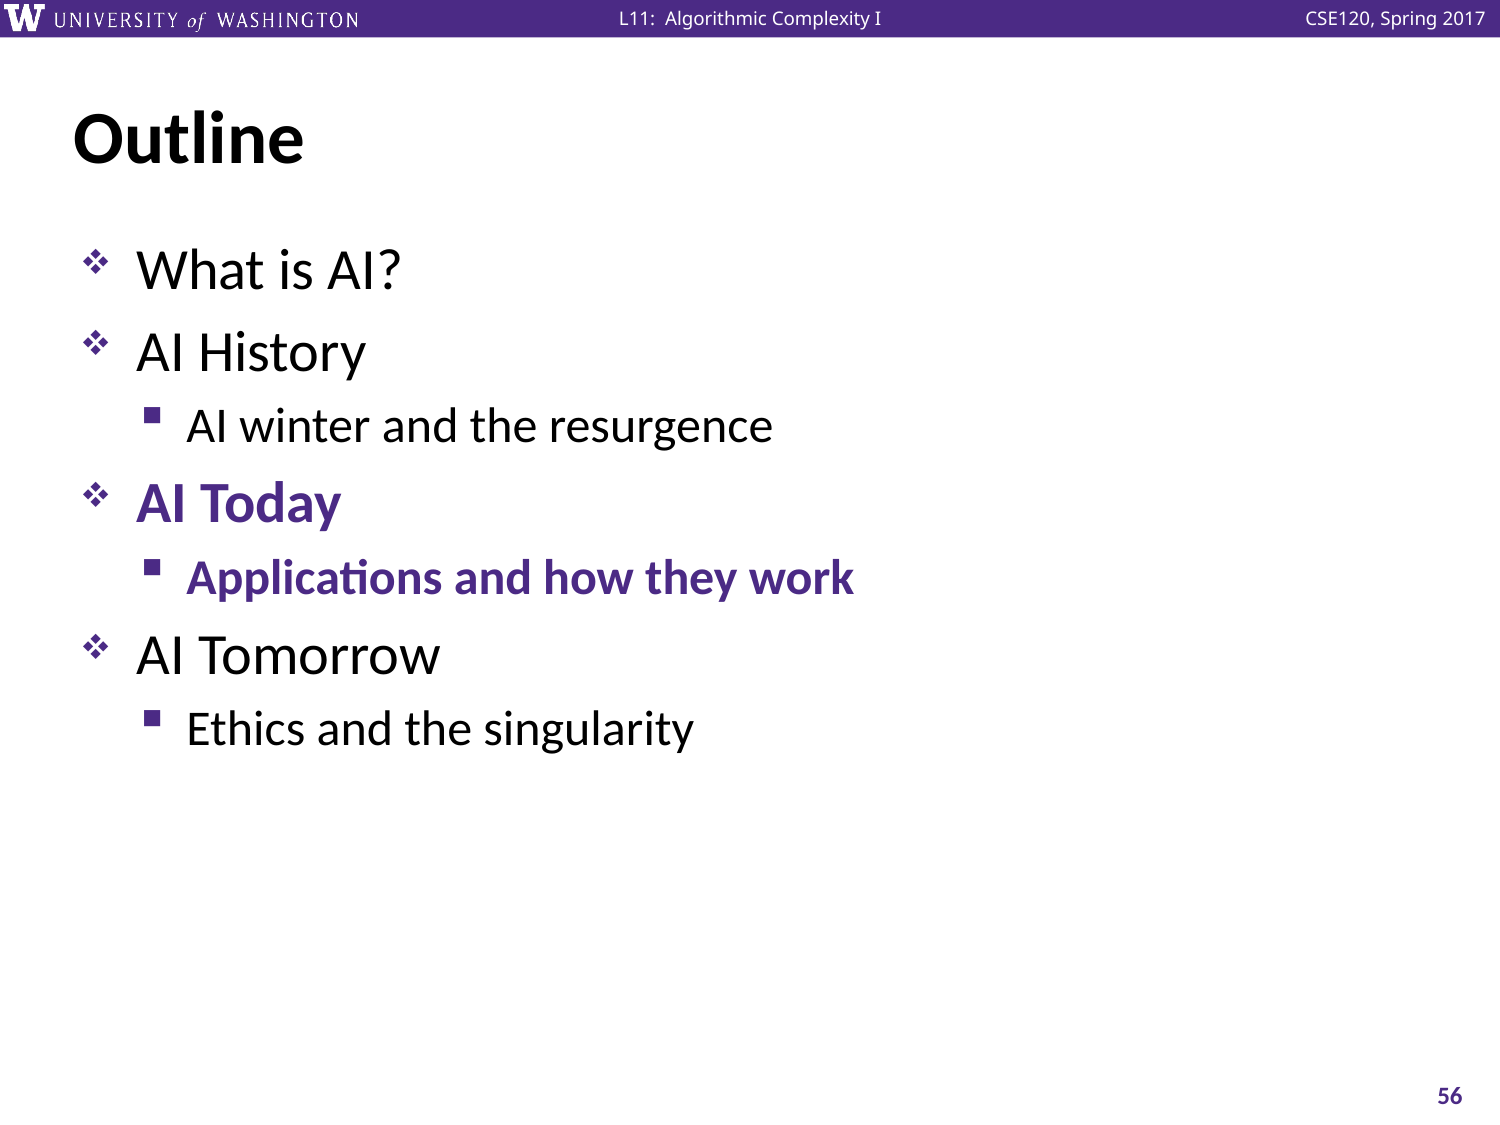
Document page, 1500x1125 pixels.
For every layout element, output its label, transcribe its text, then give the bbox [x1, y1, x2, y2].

slide_number 56 [1400, 1065, 1500, 1125]
title Outline [58, 71, 1438, 197]
list What is AI? AI History AI winter and the resurgence AI Today Applications and how they work AI Tomorrow Ethics and the singularity [64, 223, 1438, 1040]
picture [4, 4, 358, 32]
